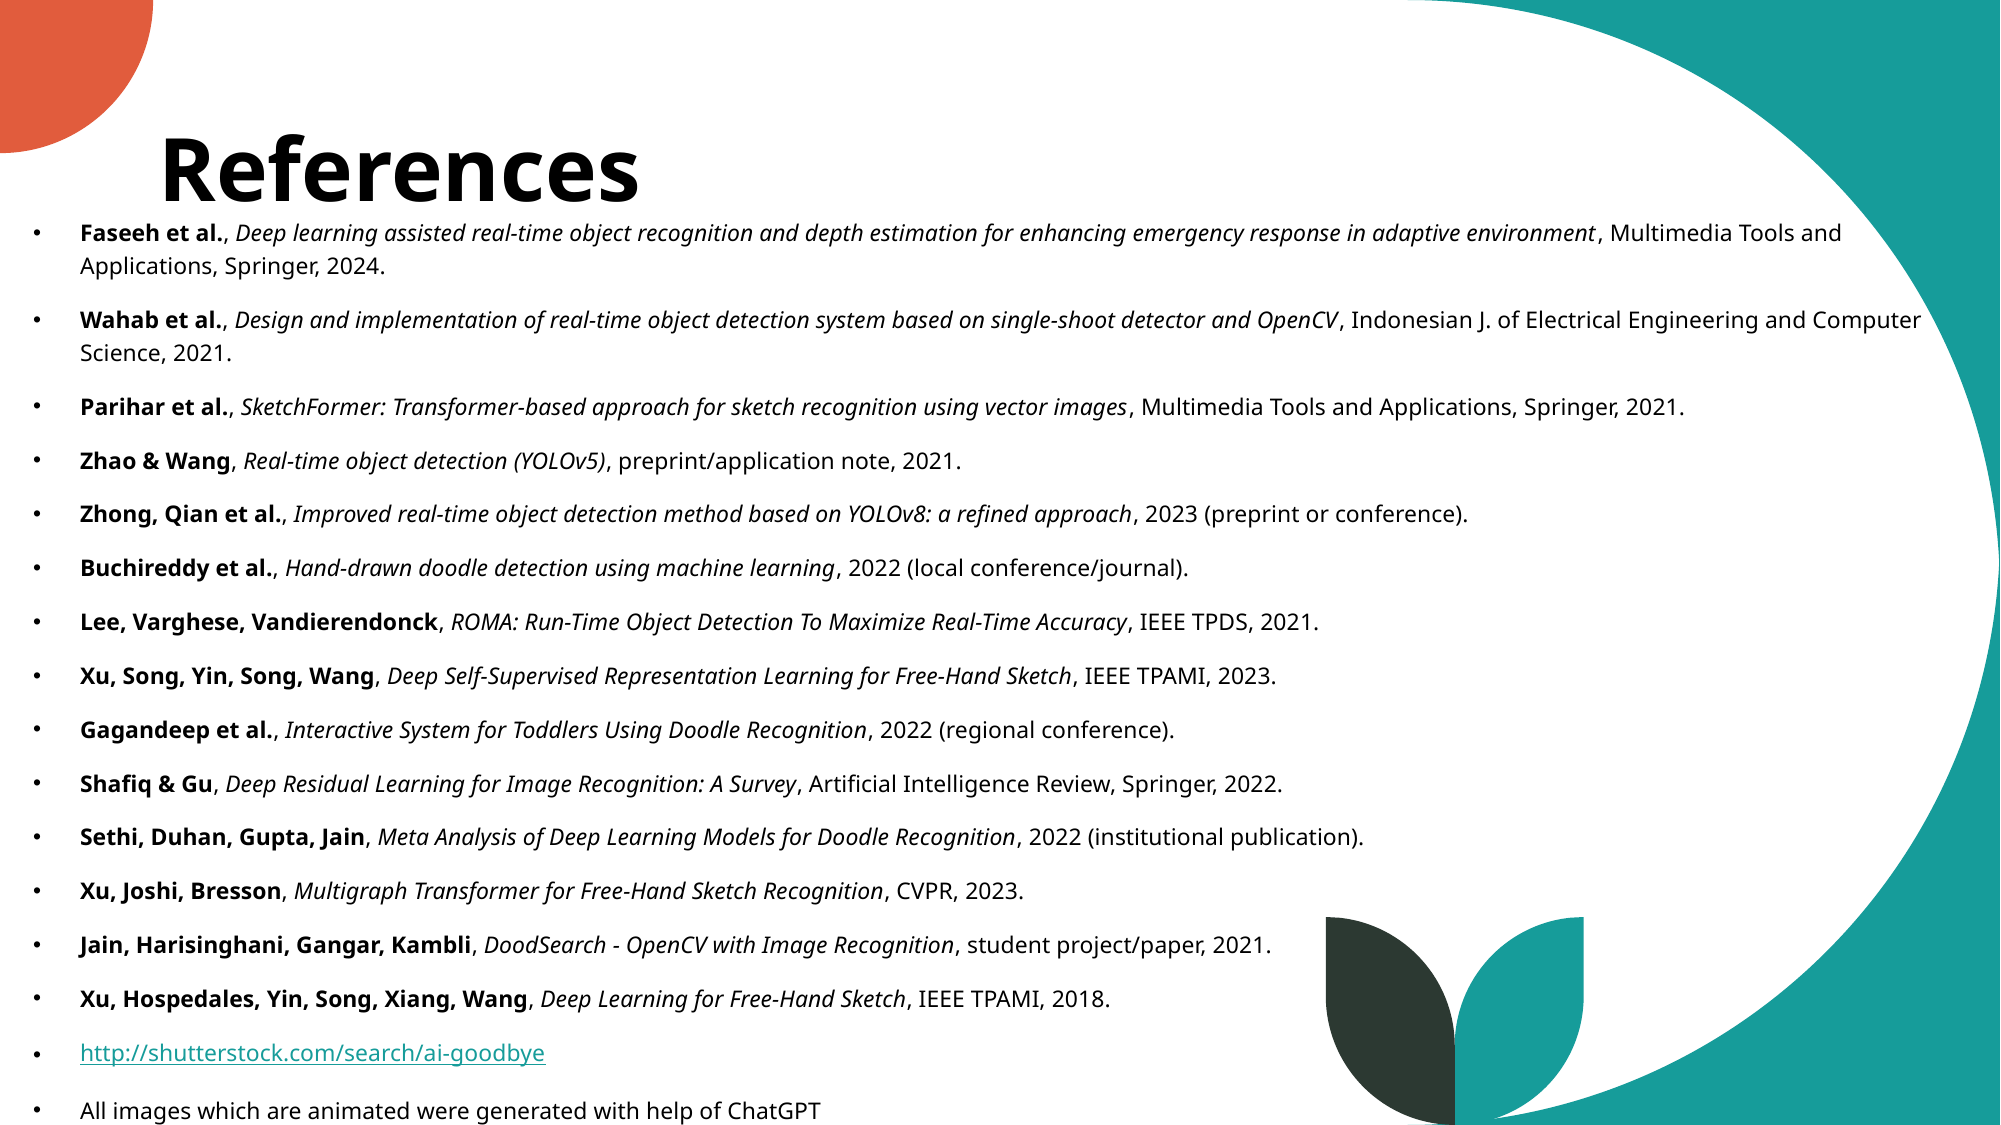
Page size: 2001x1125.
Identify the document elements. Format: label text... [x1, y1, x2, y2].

title References [143, 0, 1857, 205]
text_box Faseeh et al., Deep learning assisted real-time object recognition and depth estimation for enhancing emergency response in adaptive environment, Multimedia Tools and Applications, Springer, 2024. Wahab et al., Design and implementation of real-time object detection system based on single-shoot detector and OpenCV, Indonesian J. of Electrical Engineering and Computer Science, 2021. Parihar et al., SketchFormer: Transformer-based approach for sketch recognition using vector images, Multimedia Tools and Applications, Springer, 2021. Zhao & Wang, Real-time object detection (YOLOv5), preprint/application note, 2021. Zhong, Qian et al., Improved real-time object detection method based on YOLOv8: a refined approach, 2023 (preprint or conference). Buchireddy et al., Hand-drawn doodle detection using machine learning, 2022 (local conference/journal). Lee, Varghese, Vandierendonck, ROMA: Run-Time Object Detection To Maximize Real-Time Accuracy, IEEE TPDS, 2021. Xu, Song, Yin, Song, Wang, Deep Self-Supervised Representation Learning for Free-Hand Sketch, IEEE TPAMI, 2023. Gagandeep et al., Interactive System for Toddlers Using Doodle Recognition, 2022 (regional conference). Shafiq & Gu, Deep Residual Learning for Image Recognition: A Survey, Artificial Intelligence Review, Springer, 2022. Sethi, Duhan, Gupta, Jain, Meta Analysis of Deep Learning Models for Doodle Recognition, 2022 (institutional publication). Xu, Joshi, Bresson, Multigraph Transformer for Free-Hand Sketch Recognition, CVPR, 2023. Jain, Harisinghani, Gangar, Kambli, DoodSearch - OpenCV with Image Recognition, student project/paper, 2021. Xu, Hospedales, Yin, Song, Xiang, Wang, Deep Learning for Free-Hand Sketch, IEEE TPAMI, 2018. http://shutterstock.com/search/ai-goodbye All images which are animated were generated with help of ChatGPT [18, 205, 1983, 1125]
